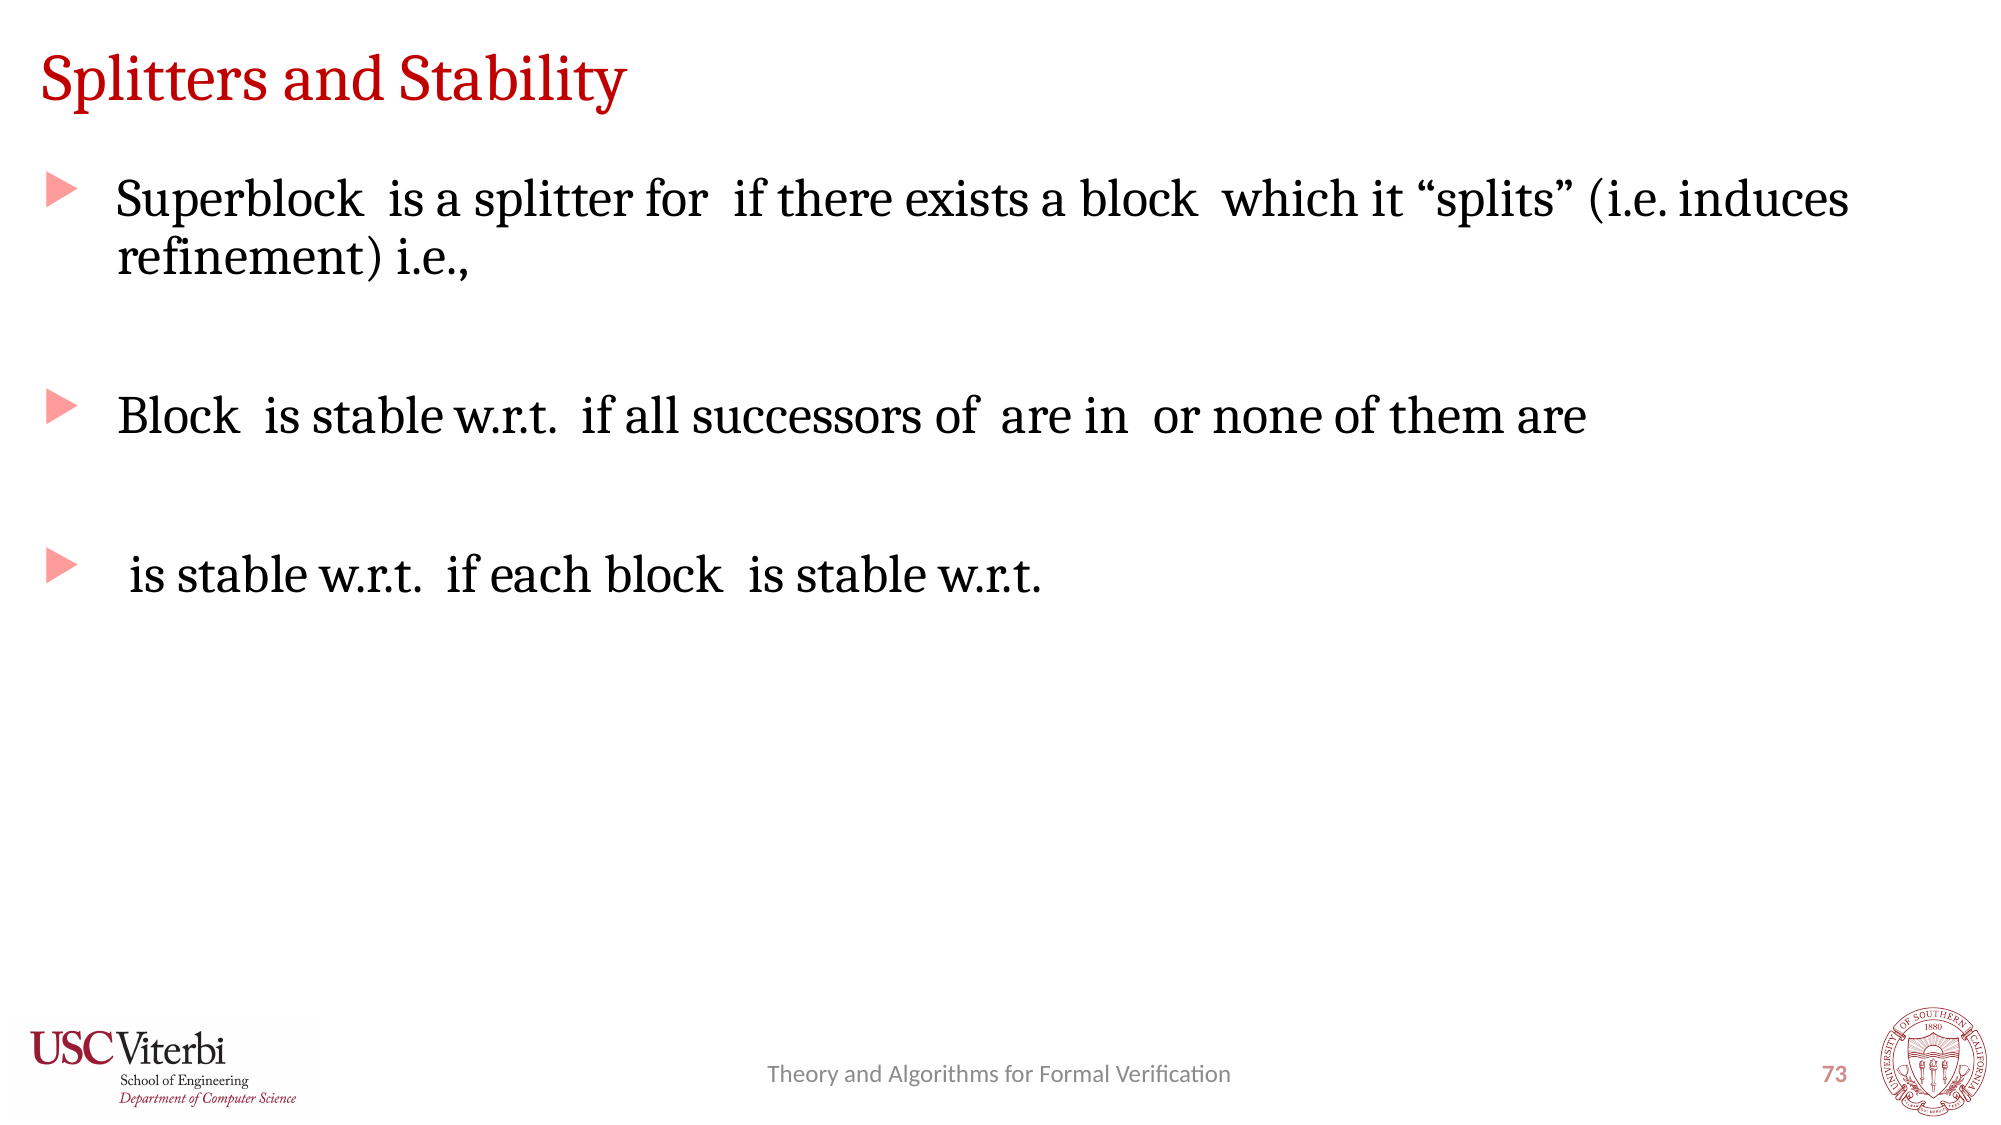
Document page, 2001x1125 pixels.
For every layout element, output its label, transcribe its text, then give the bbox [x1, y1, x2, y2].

title Splitters and Stability [27, 18, 1819, 141]
footer Theory and Algorithms for Formal Verification [662, 1042, 1338, 1103]
picture [1879, 1002, 1988, 1119]
slide_number 73 [1684, 1042, 1863, 1103]
picture [12, 1014, 316, 1119]
